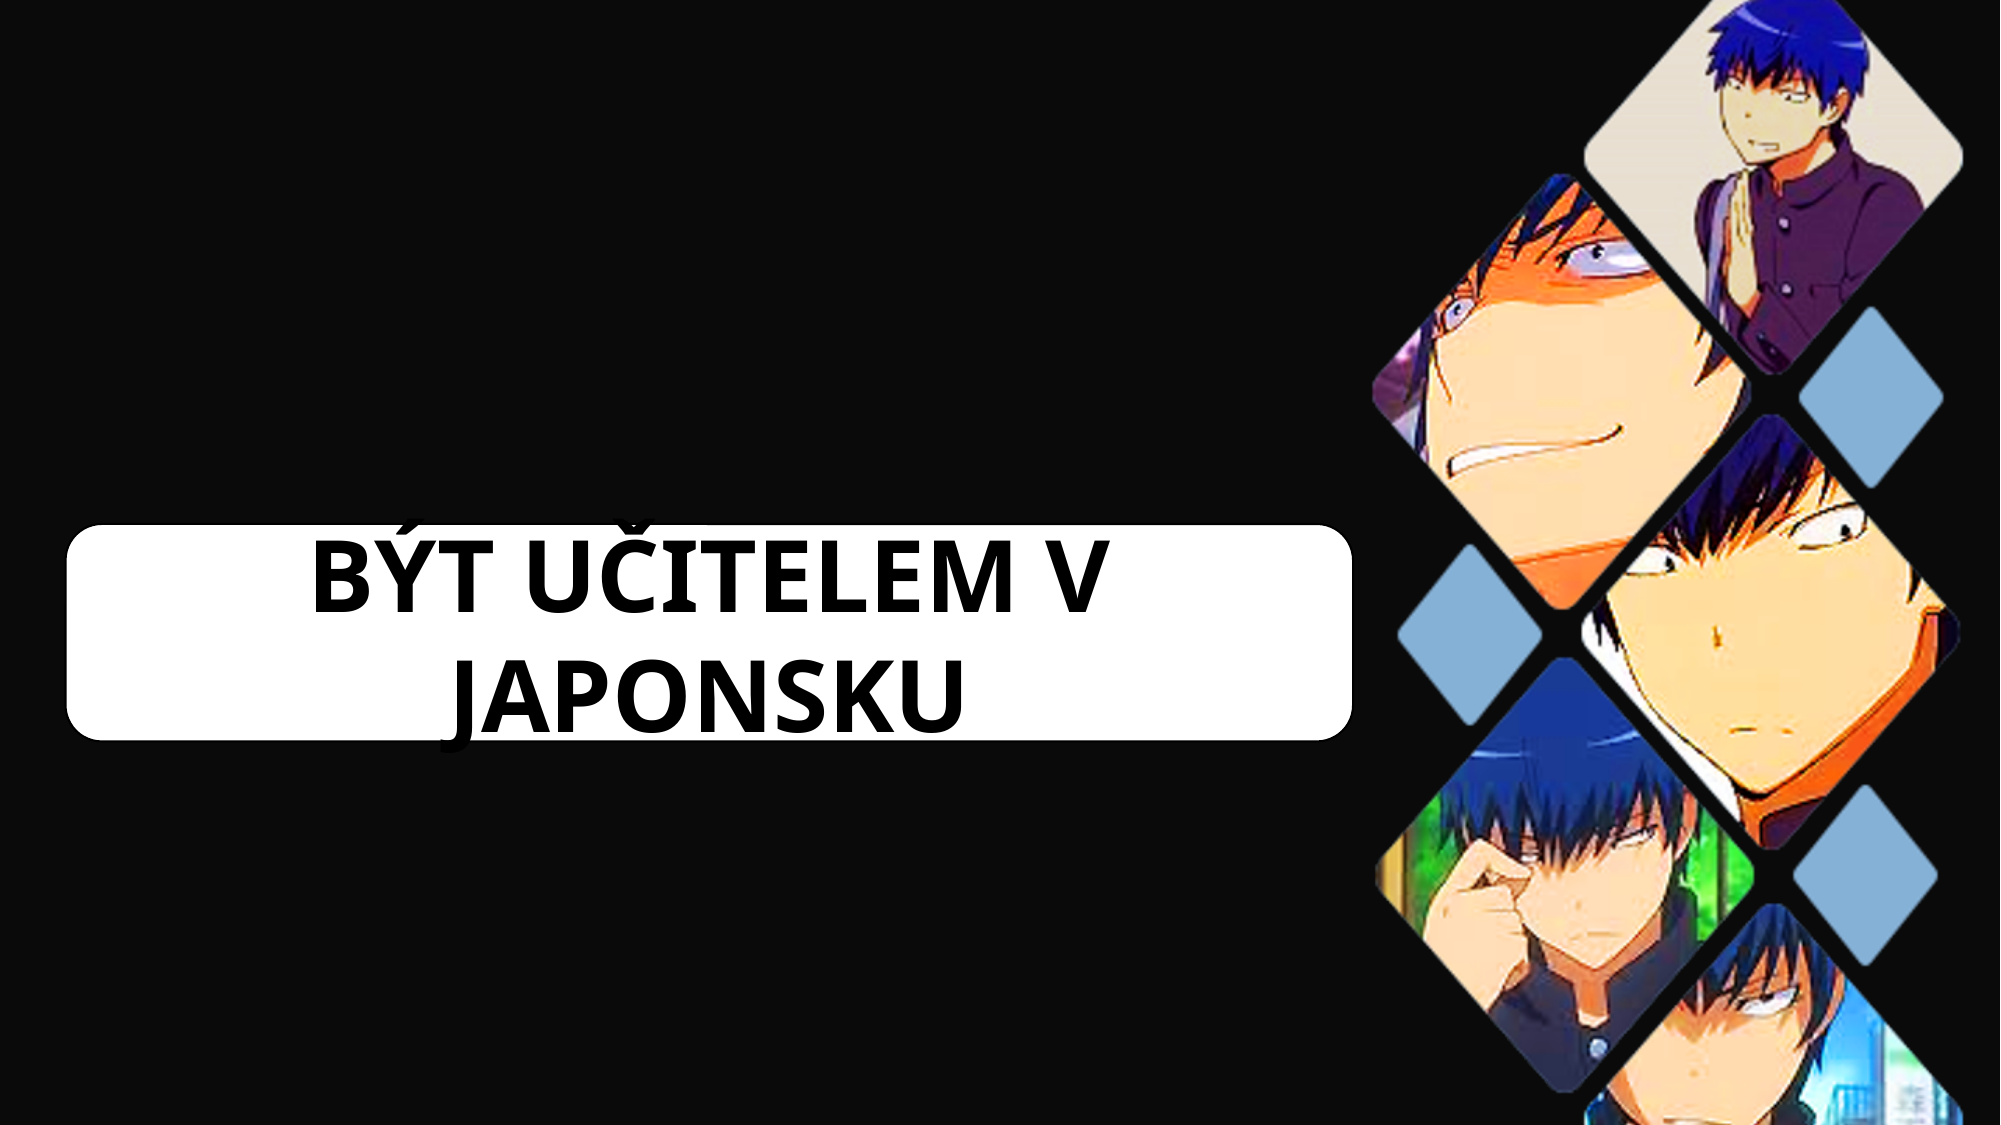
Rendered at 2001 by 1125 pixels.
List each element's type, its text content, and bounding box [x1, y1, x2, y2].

text_box BÝT UČITELEM V JAPONSKU [64, 522, 1353, 743]
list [1353, 0, 2000, 1125]
